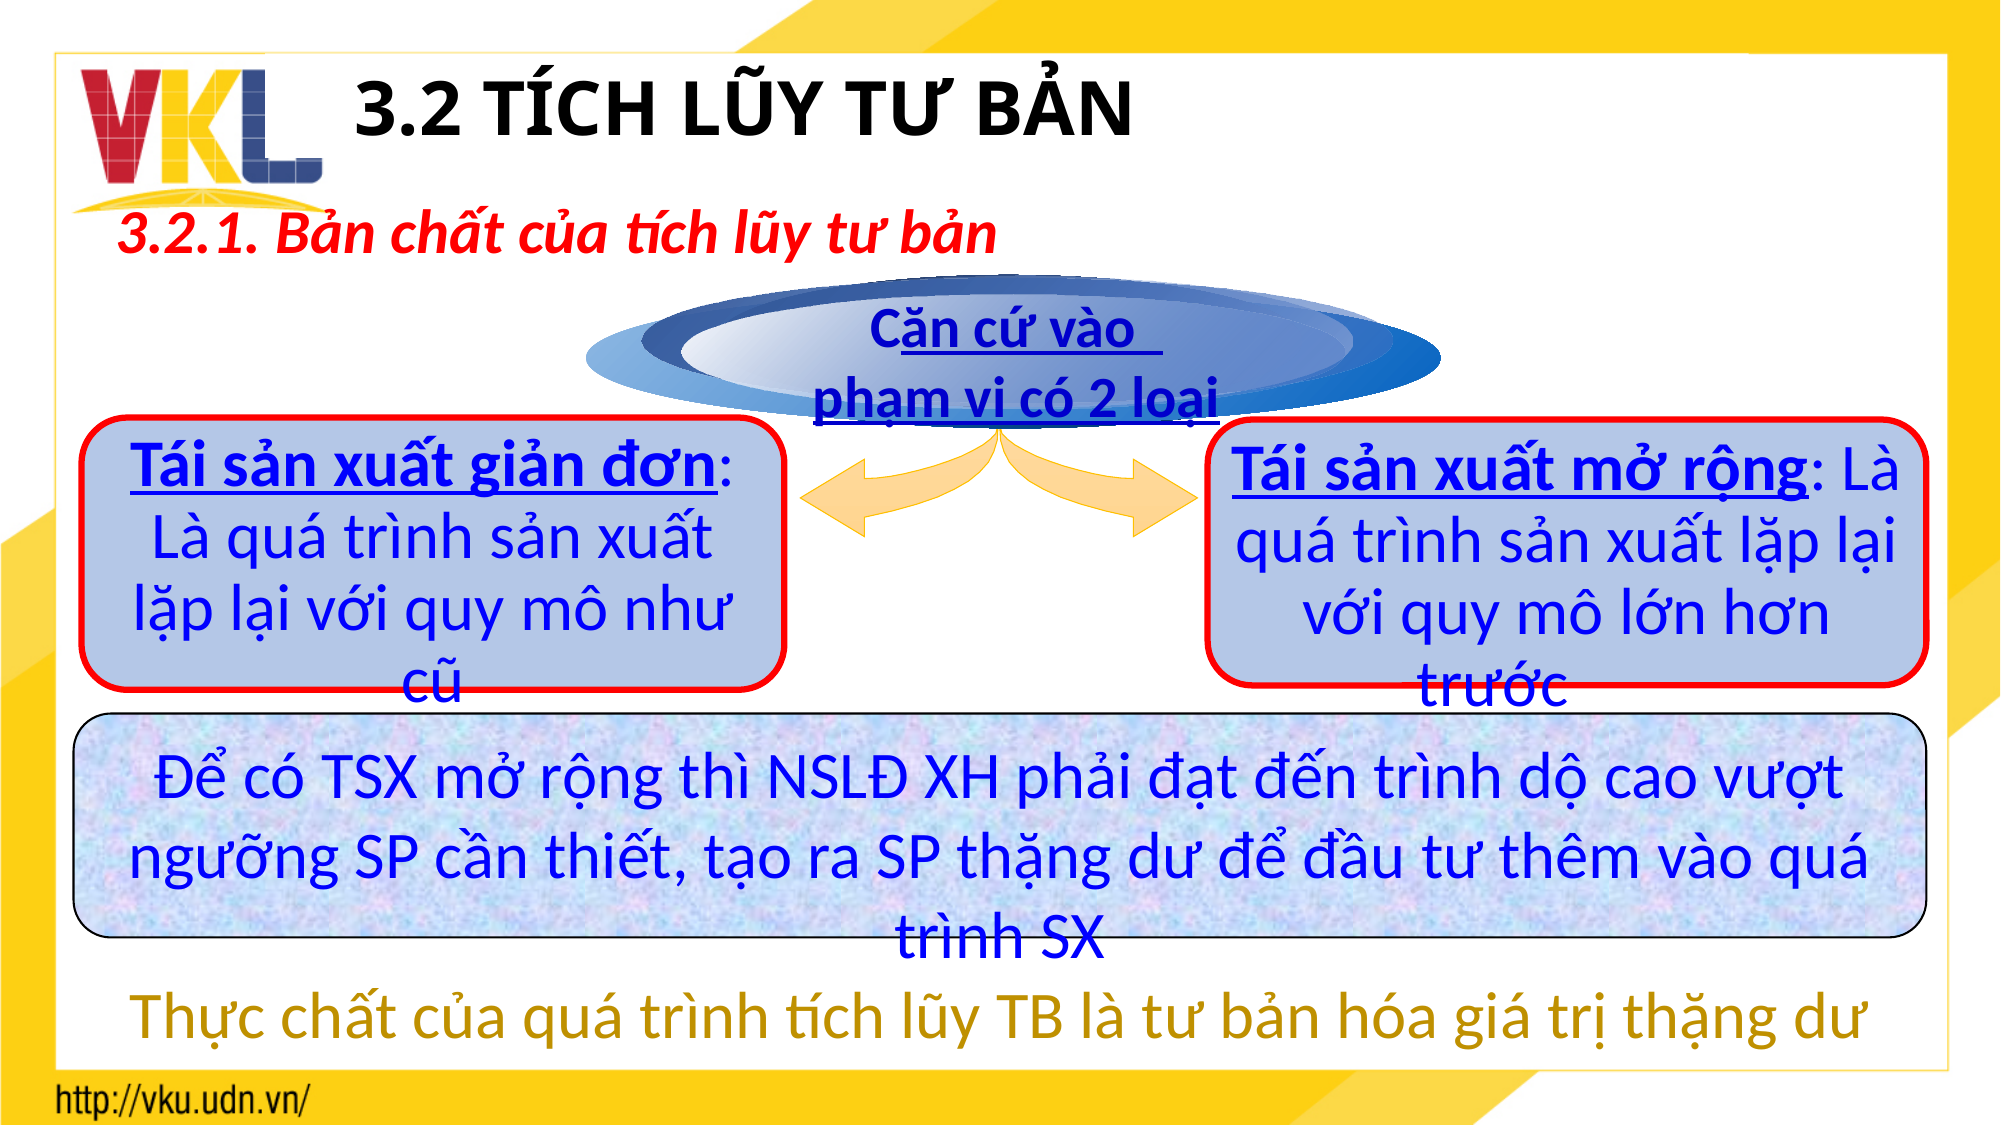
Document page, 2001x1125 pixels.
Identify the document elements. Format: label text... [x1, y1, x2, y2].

text_box 3.2.1. Bản chất của tích lũy tư bản [100, 184, 1184, 274]
text_box 3.2 TÍCH LŨY TƯ BẢN [265, 53, 1749, 159]
picture [0, 0, 2001, 1125]
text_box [73, 274, 1927, 938]
